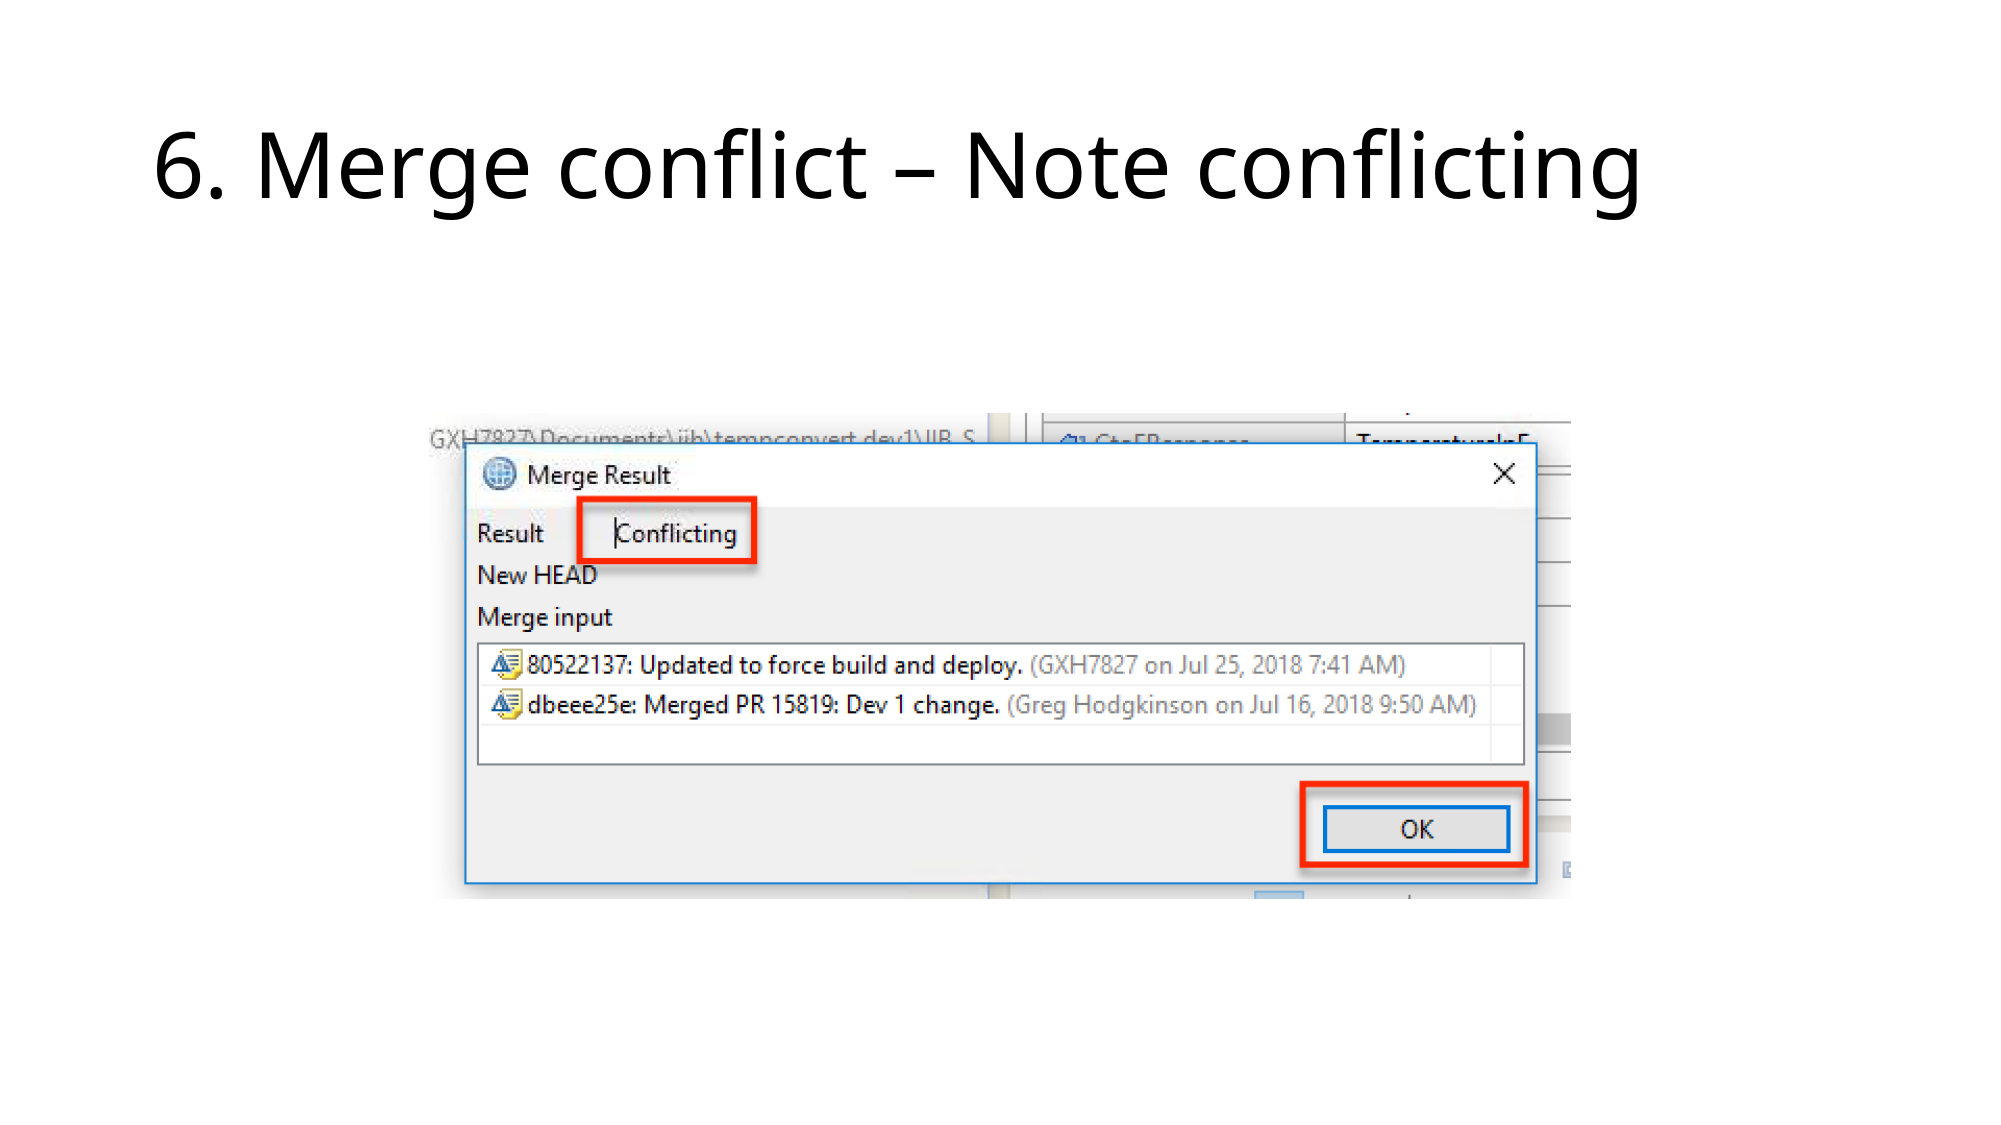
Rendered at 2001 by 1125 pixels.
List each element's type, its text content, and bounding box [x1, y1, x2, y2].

title 6. Merge conflict – Note conflicting [137, 59, 1863, 278]
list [429, 413, 1571, 900]
